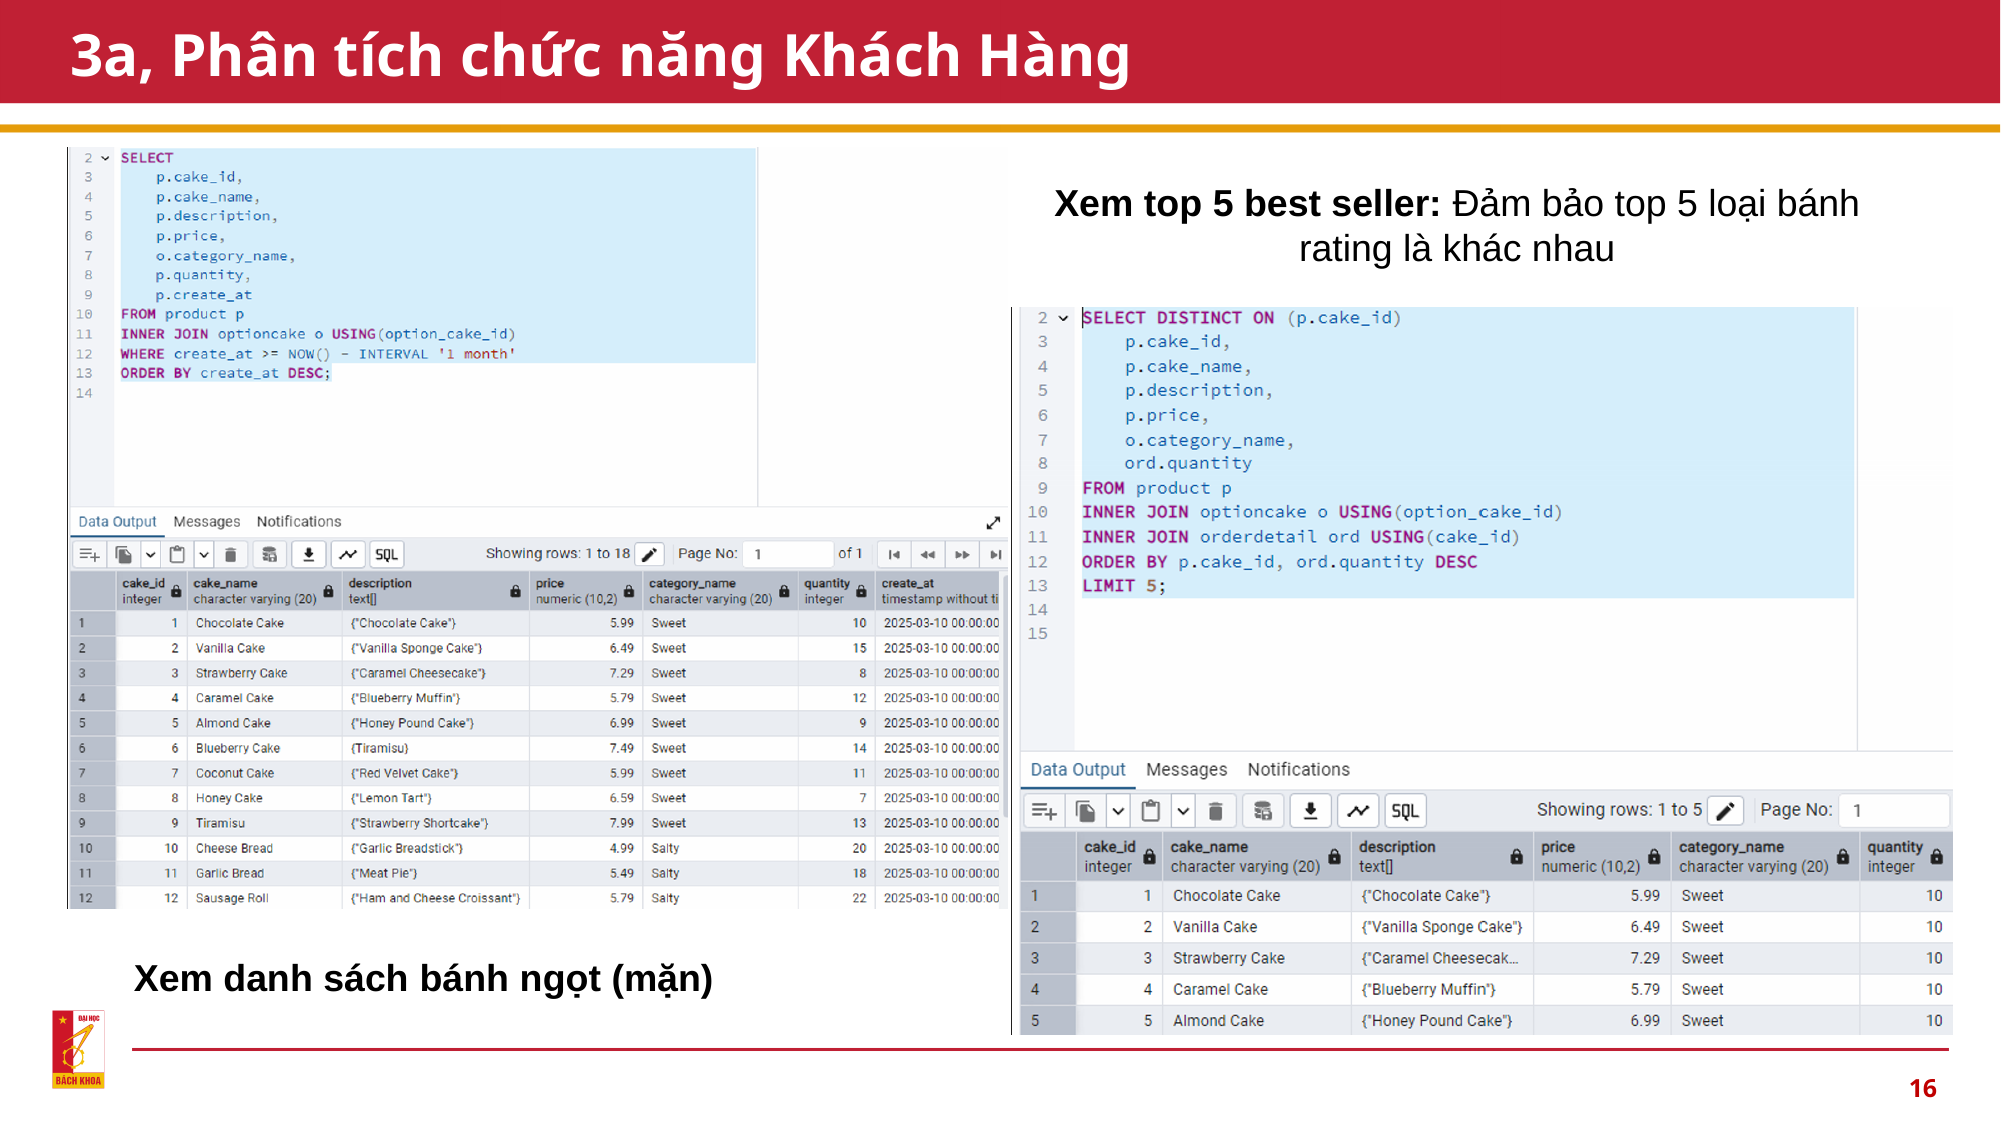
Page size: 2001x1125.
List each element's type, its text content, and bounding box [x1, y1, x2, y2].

text_box Xem top 5 best seller: Đảm bảo top 5 loại bánh rating là khác nhau [1008, 171, 1907, 276]
picture [0, 0, 2001, 1125]
title 3a, Phân tích chức năng Khách Hàng [55, 18, 1945, 90]
slide_number 16 [1502, 1065, 1953, 1125]
text_box Xem danh sách bánh ngọt (mặn) [119, 946, 864, 1007]
